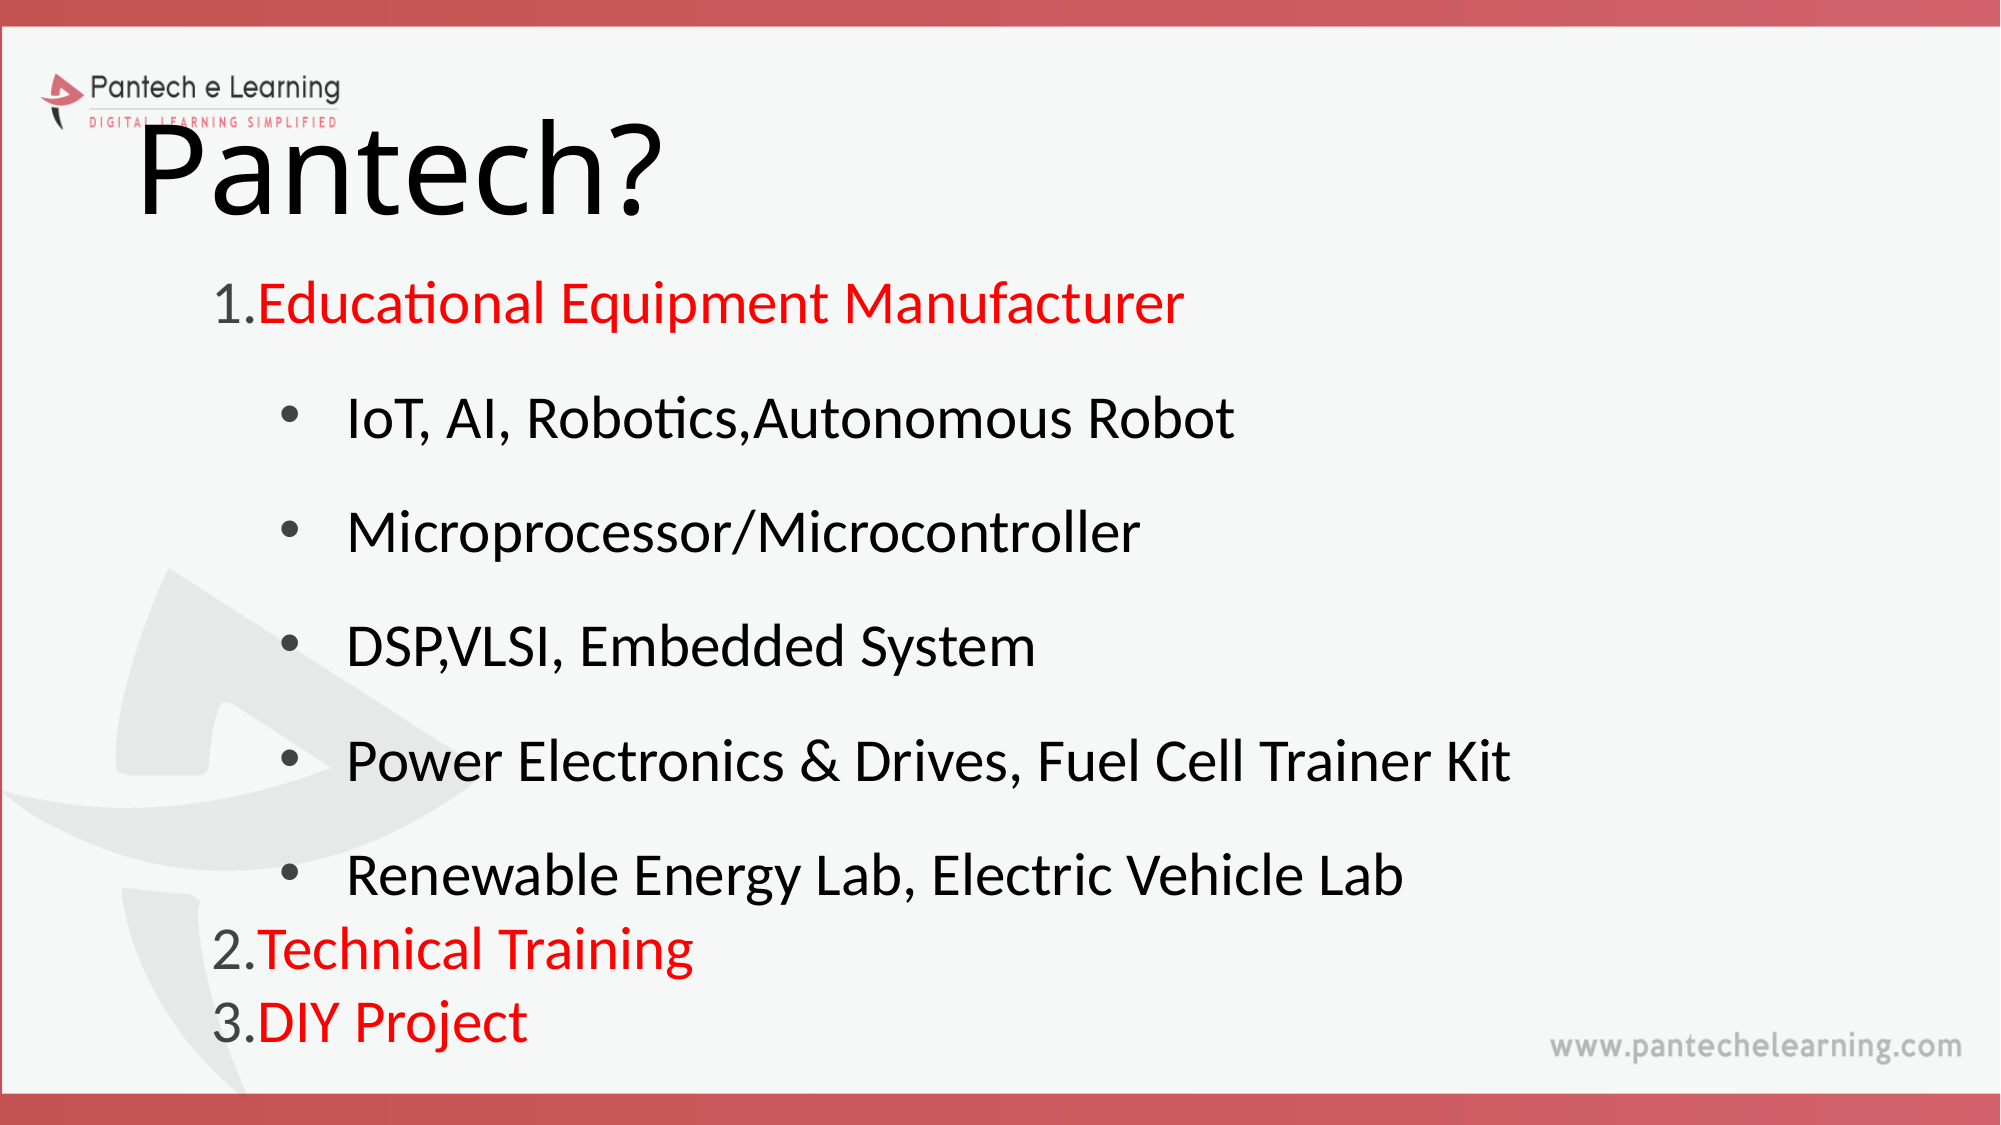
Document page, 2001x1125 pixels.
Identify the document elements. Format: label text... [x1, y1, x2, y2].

title Pantech? [133, 121, 1936, 227]
picture [0, 0, 2001, 1125]
list Educational Equipment Manufacturer IoT, AI, Robotics,Autonomous Robot Microprocessor/Microcontroller DSP,VLSI, Embedded System Power Electronics & Drives, Fuel Cell Trainer Kit Renewable Energy Lab, Electric Vehicle Lab Technical Training DIY Project [173, 247, 1859, 1076]
